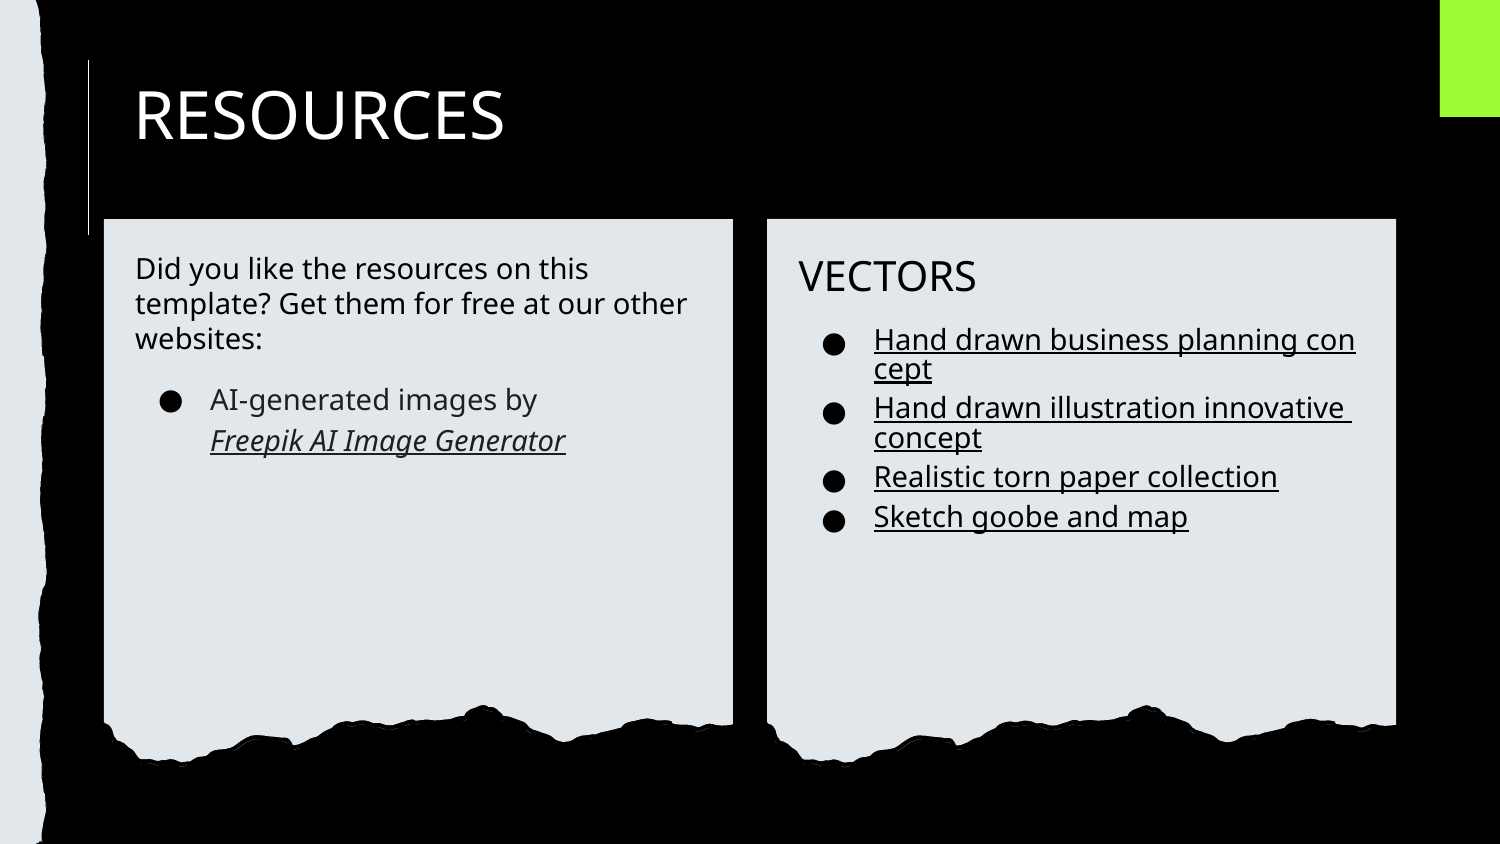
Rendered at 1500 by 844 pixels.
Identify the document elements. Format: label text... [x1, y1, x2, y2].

title RESOURCES [118, 67, 1382, 159]
text_box [103, 219, 733, 763]
subtitle Did you like the resources on this template? Get them for free at our other websites: AI-generated images by Freepik AI Image Generator [120, 235, 717, 691]
subtitle VECTORS Hand drawn business planning concept Hand drawn illustration innovative concept Realistic torn paper collection Sketch goobe and map [783, 235, 1380, 691]
text_box [767, 218, 1397, 763]
text_box [1439, 0, 1500, 117]
